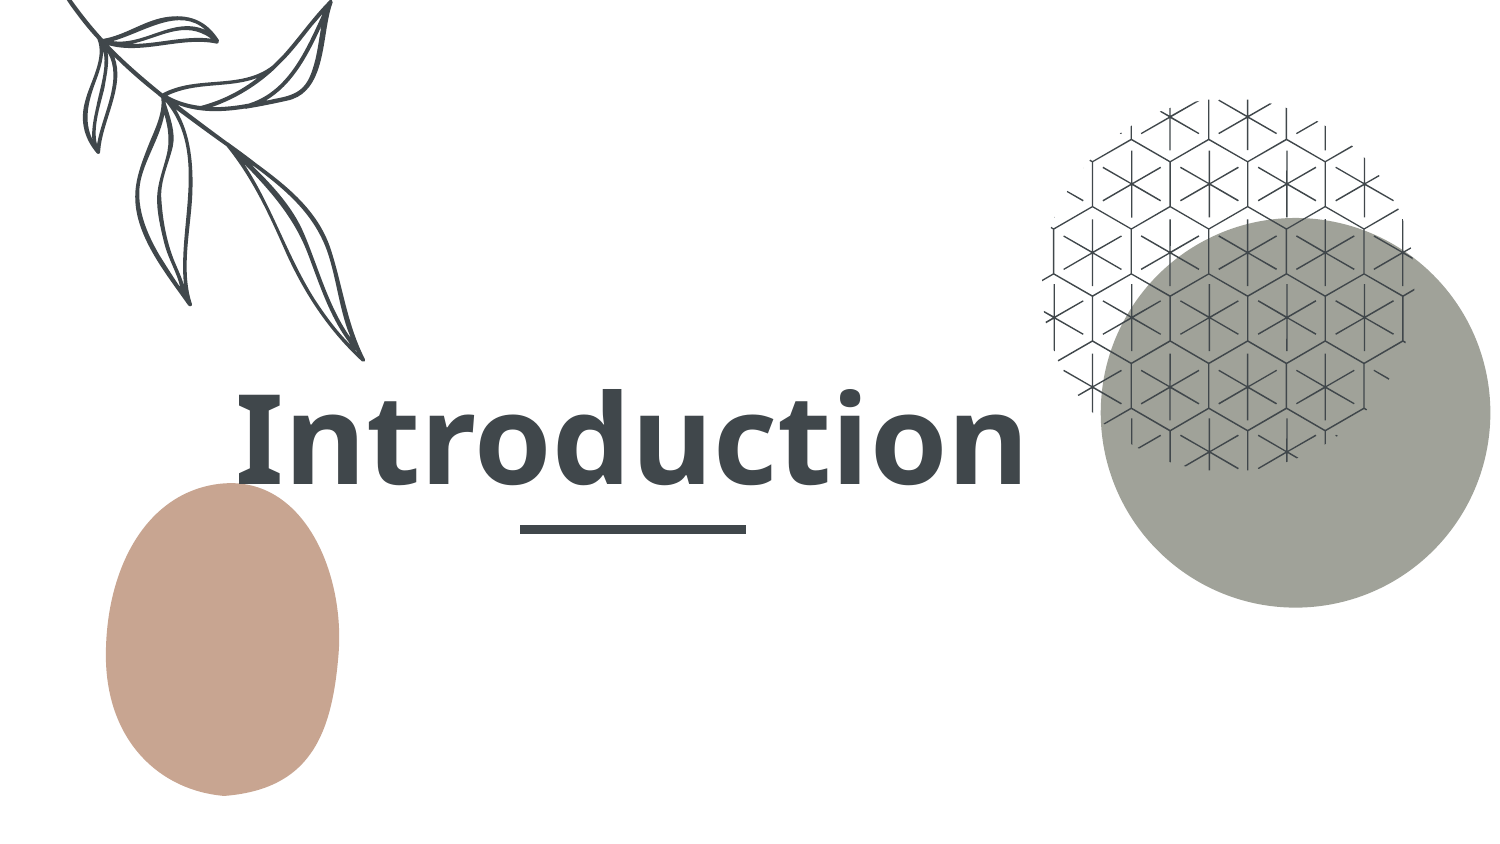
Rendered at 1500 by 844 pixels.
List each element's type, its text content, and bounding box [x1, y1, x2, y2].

text_box [519, 525, 747, 534]
title Introduction [142, 403, 1125, 467]
